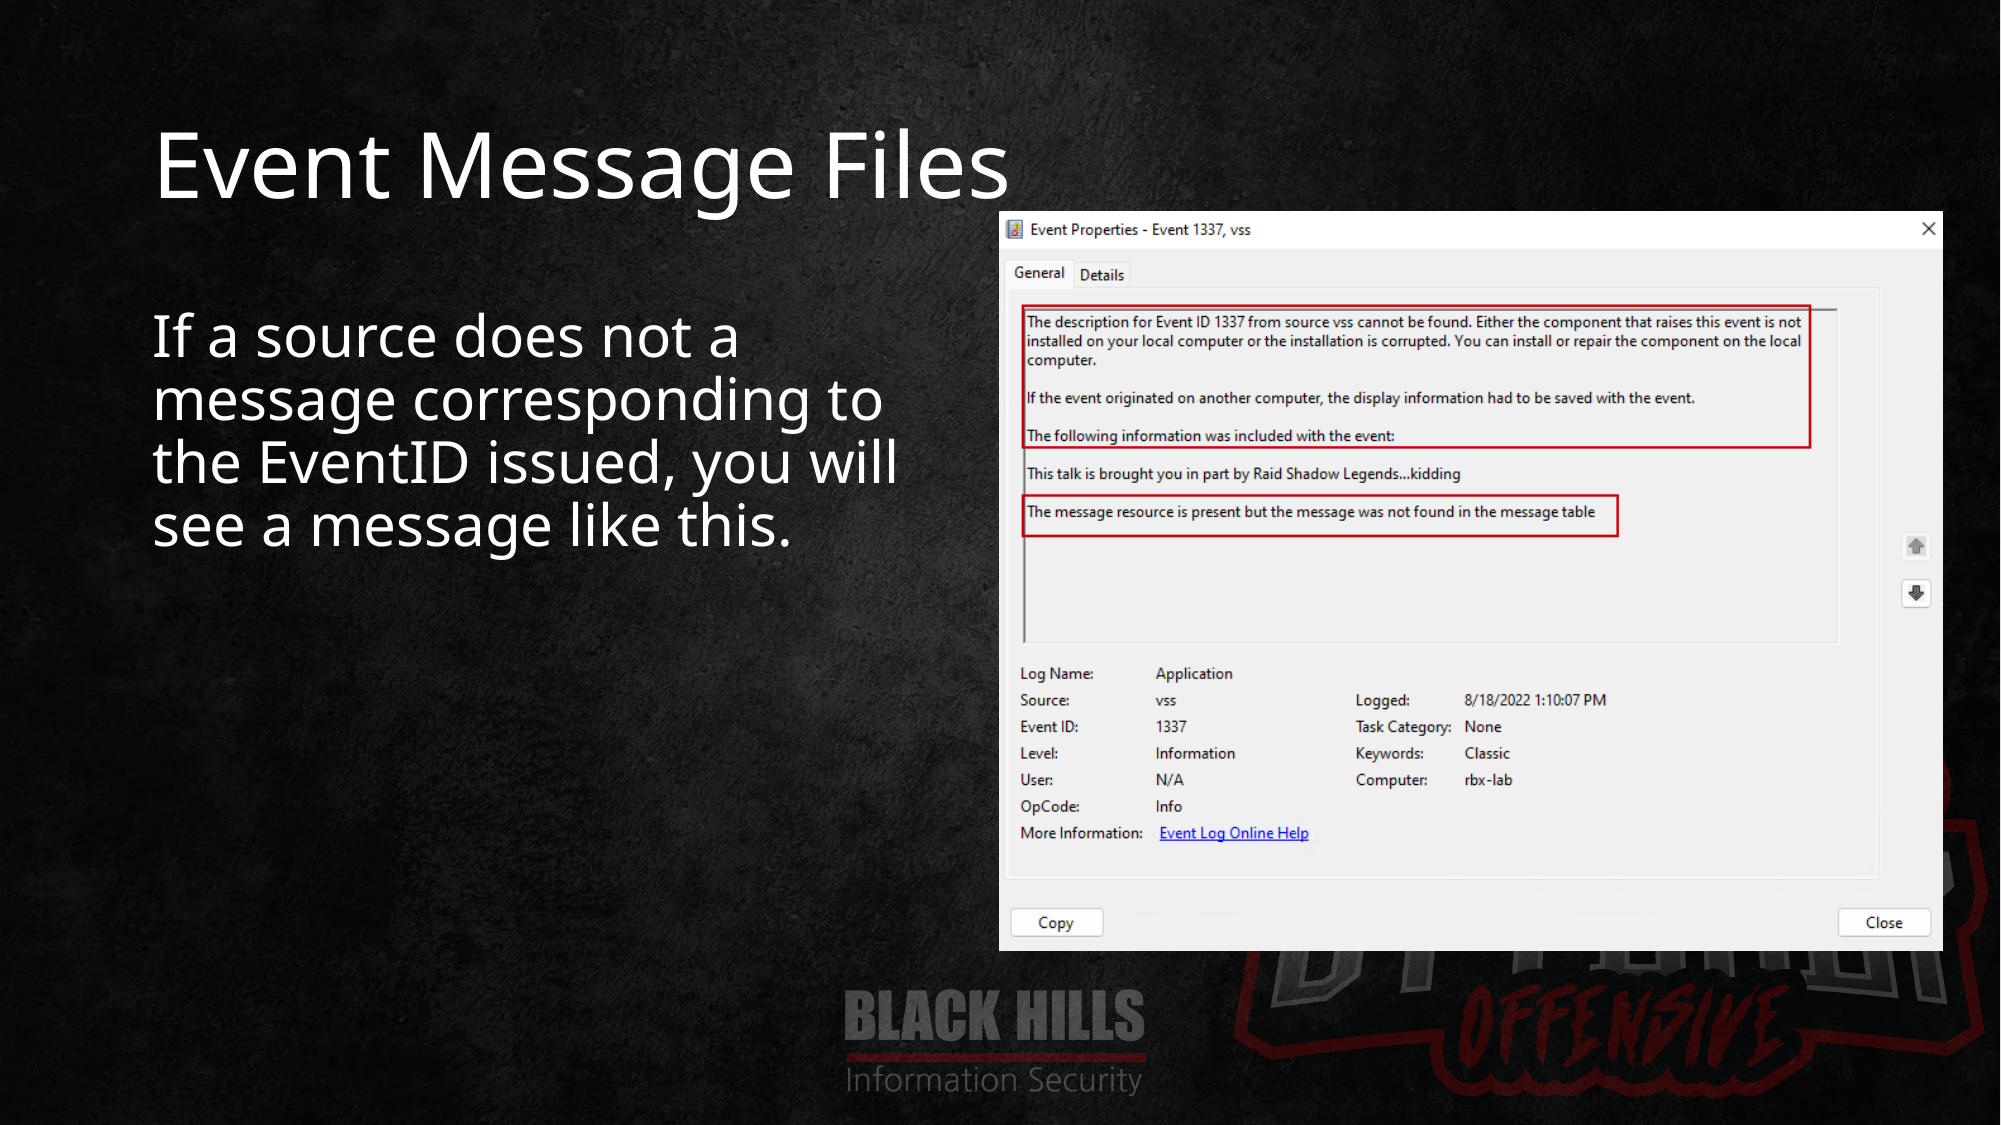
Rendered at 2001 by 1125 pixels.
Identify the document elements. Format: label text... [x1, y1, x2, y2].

picture [0, 0, 2001, 1125]
list If a source does not a message corresponding to the EventID issued, you will see a message like this. [137, 299, 988, 1014]
title Event Message Files [137, 59, 1863, 278]
